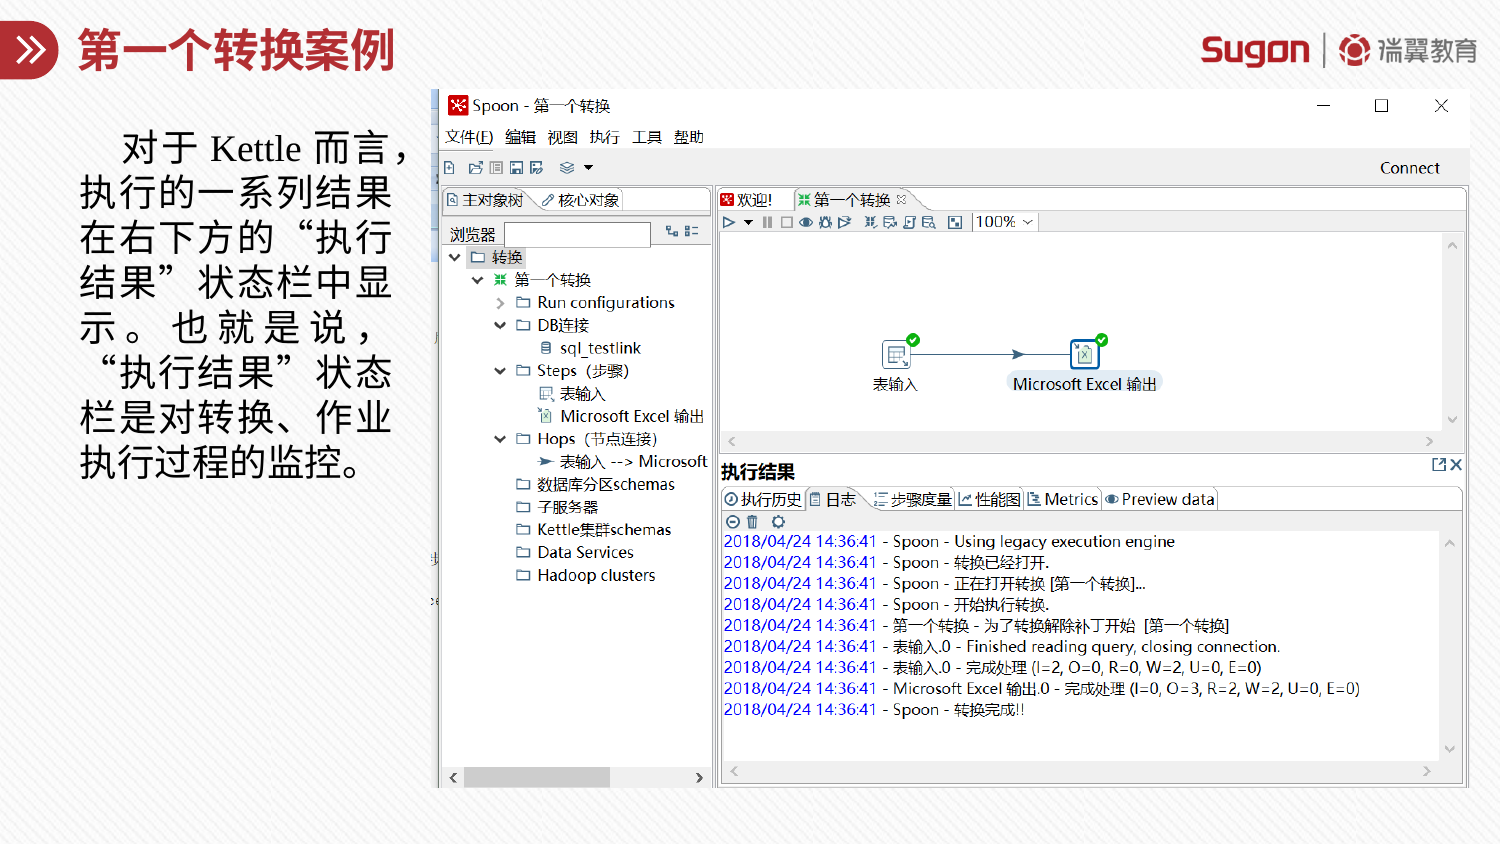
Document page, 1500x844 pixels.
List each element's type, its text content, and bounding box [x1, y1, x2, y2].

text_box 对于Kettle而言，执行的一系列结果在右下方的“执行结果”状态栏中显示。也就是说，“执行结果”状态栏是对转换、作业执行过程的监控。 [64, 116, 408, 492]
title 第一个转换案例 [65, 22, 1161, 83]
picture [0, 0, 1500, 844]
